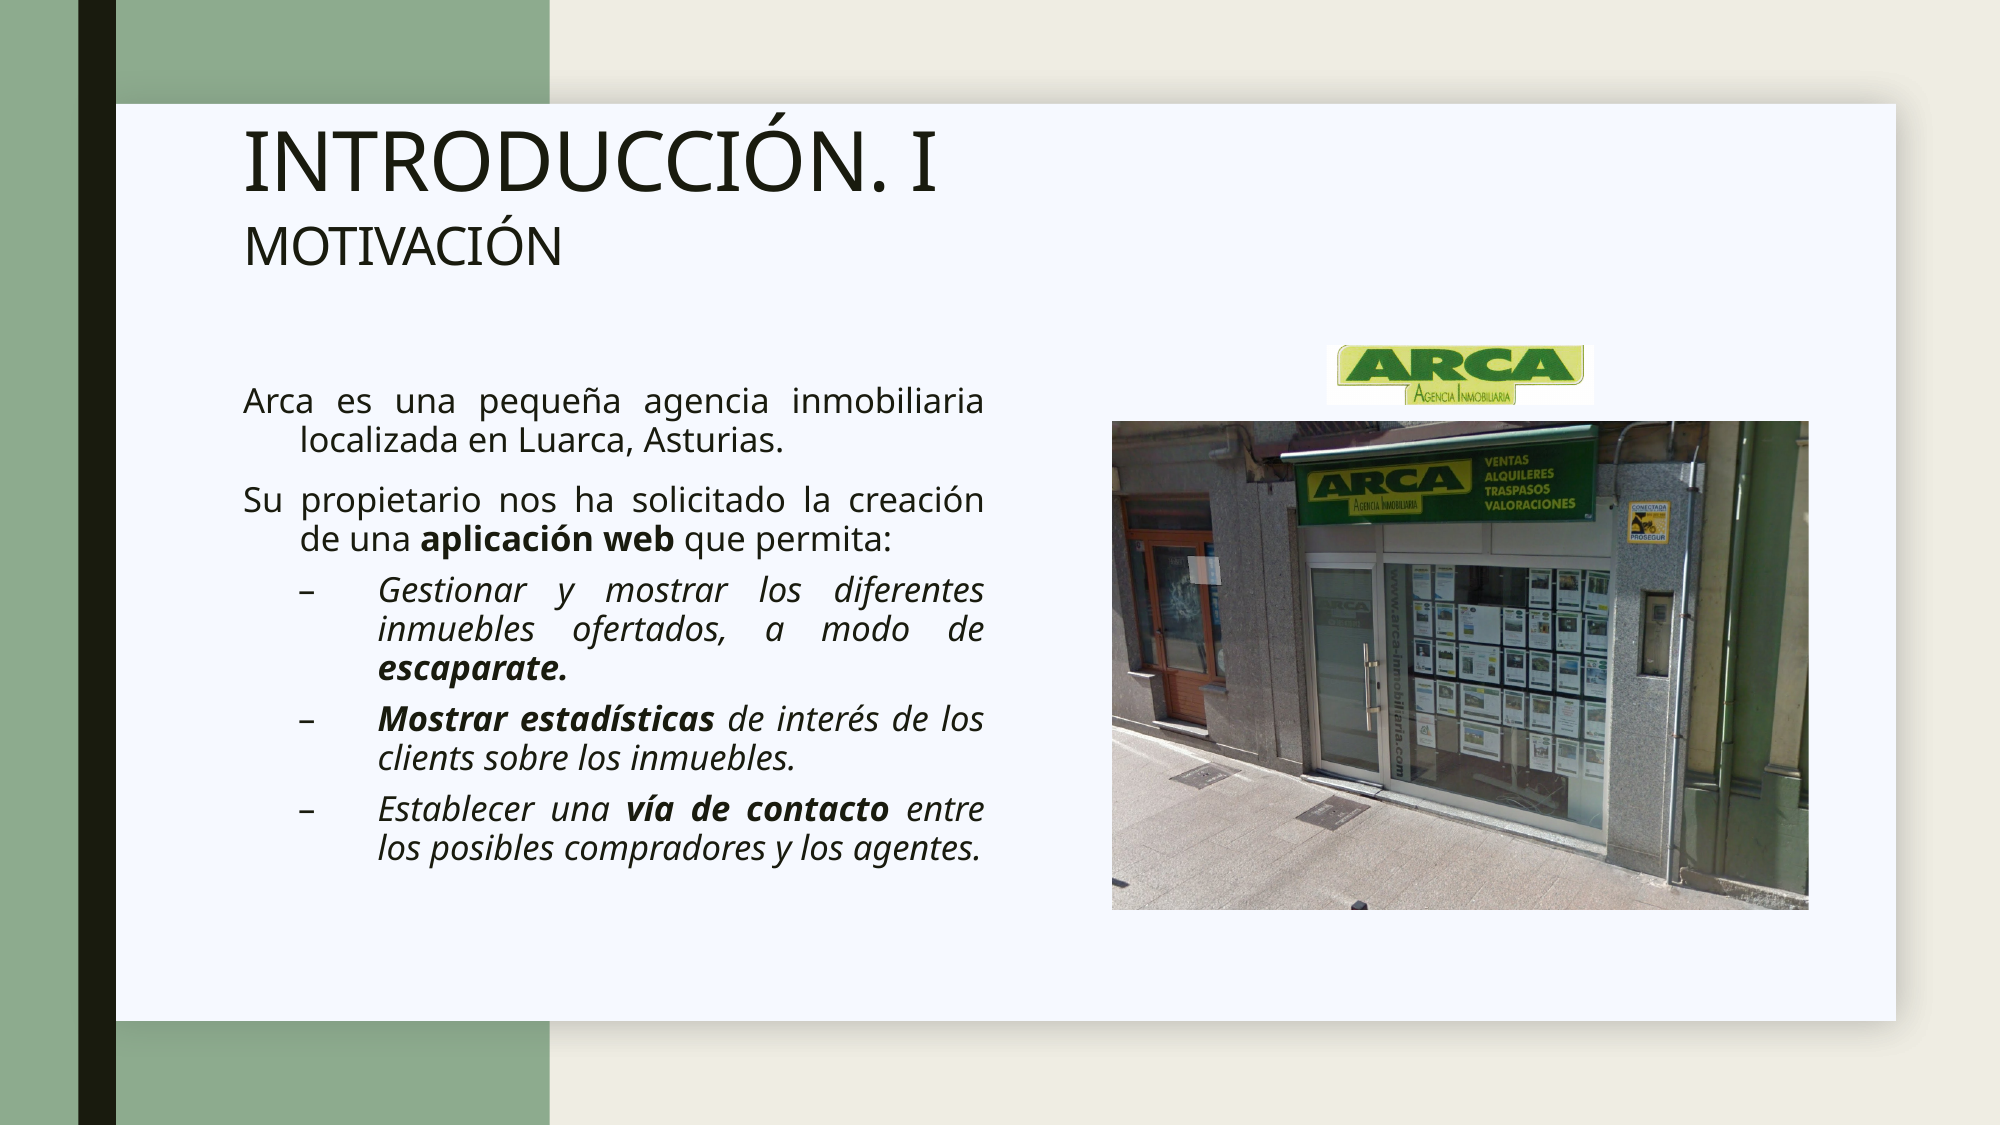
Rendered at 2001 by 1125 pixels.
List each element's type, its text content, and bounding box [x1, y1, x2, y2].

picture [1112, 421, 1809, 911]
picture [1326, 345, 1595, 405]
text_box Introducción. I motivación [228, 112, 1000, 357]
text_box [76, 0, 119, 1125]
list Arca es una pequeña agencia inmobiliaria localizada en Luarca, Asturias. Su propietario nos ha solicitado la creación de una aplicación web que permita: Gestionar y mostrar los diferentes inmuebles ofertados, a modo de escaparate. Mostrar estadísticas de interés de los clients sobre los inmuebles. Establecer una vía de contacto entre los posibles compradores y los agentes. [228, 375, 1000, 911]
